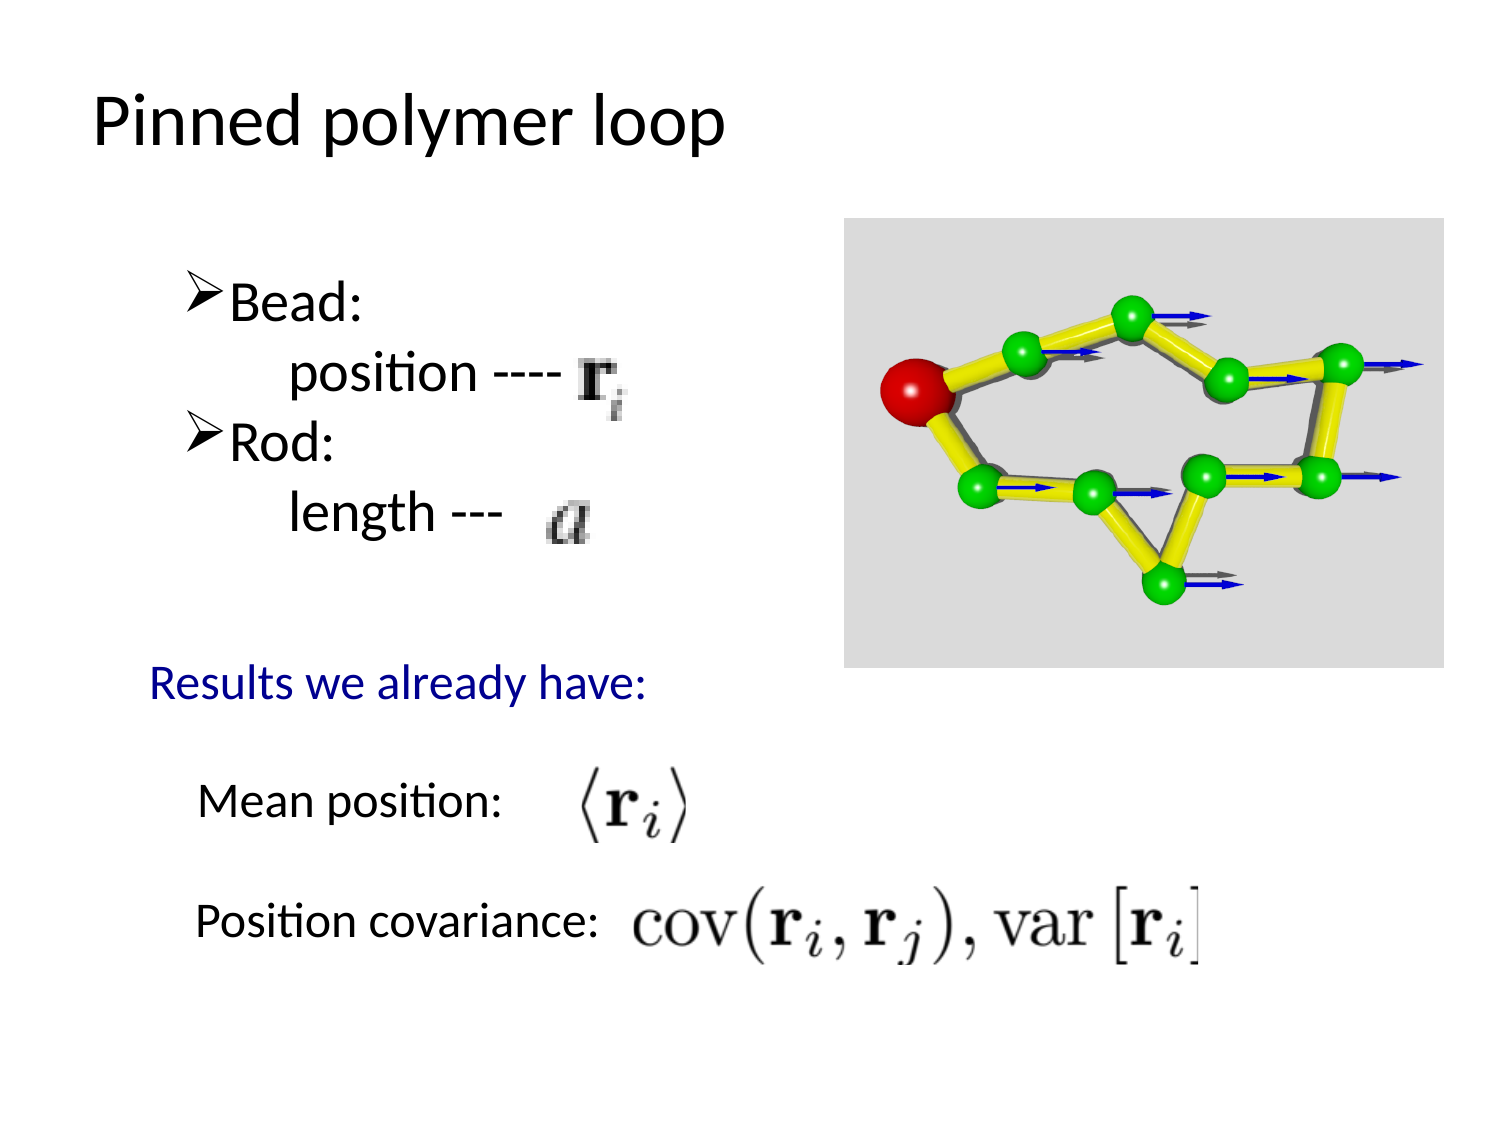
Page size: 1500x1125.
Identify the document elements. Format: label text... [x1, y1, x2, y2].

picture [581, 765, 686, 843]
text_box Position covariance: [180, 880, 616, 956]
picture [633, 885, 1199, 966]
text_box Mean position: [182, 759, 519, 835]
text_box Results we already have: [134, 642, 663, 718]
text_box Pinned polymer loop [77, 62, 743, 168]
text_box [167, 255, 751, 625]
picture [843, 217, 1444, 668]
